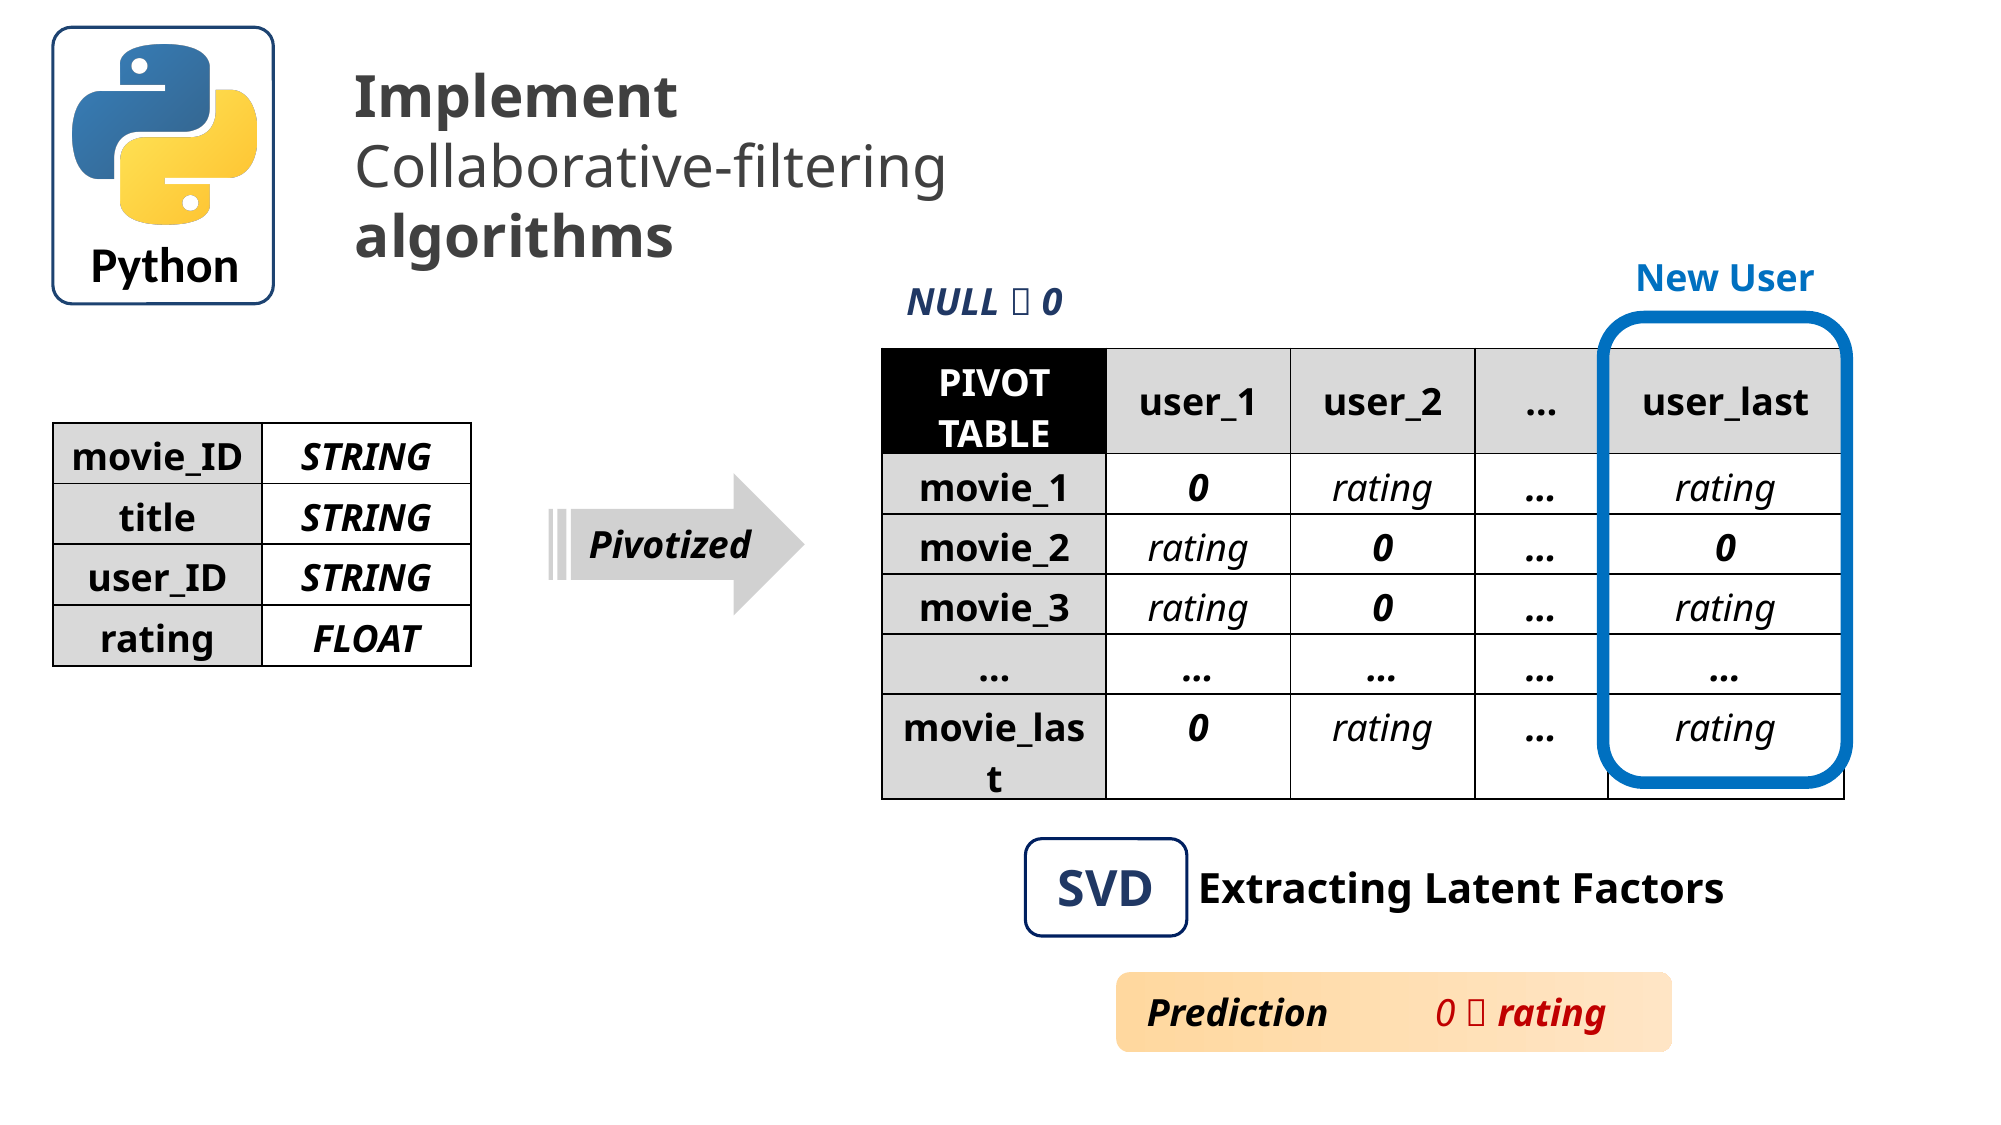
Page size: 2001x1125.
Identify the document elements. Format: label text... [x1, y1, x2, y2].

table_cell … [1476, 515, 1603, 573]
table_cell movie_2 [883, 515, 1105, 573]
text_box New User [1603, 246, 1847, 307]
table_cell rating [1291, 695, 1474, 798]
table_cell rating [1107, 575, 1290, 633]
table_cell rating [54, 606, 261, 665]
table_cell movie_last [883, 695, 1105, 798]
text_box [557, 508, 567, 580]
table_cell 0 [1107, 454, 1290, 513]
text_box Extracting Latent Factors [1173, 854, 1750, 920]
text_box Pivotized [568, 513, 772, 574]
text_box NULL  0 [795, 270, 1173, 331]
table_cell … [1291, 635, 1474, 693]
table_cell movie_1 [883, 454, 1105, 513]
table_header … [1476, 349, 1603, 453]
table_cell STRING [263, 545, 470, 604]
text_box 0  rating [1399, 981, 1643, 1042]
table_cell … [1476, 454, 1603, 513]
table_cell … [1476, 635, 1603, 693]
table_cell rating [1291, 454, 1474, 513]
table_cell 0 [1107, 695, 1290, 798]
table_header user_1 [1107, 349, 1290, 453]
table_cell … [883, 635, 1105, 693]
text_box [31, 27, 300, 304]
table_cell movie_3 [883, 575, 1105, 633]
table_cell FLOAT [263, 606, 470, 665]
table_header STRING [263, 424, 470, 483]
text_box [1116, 972, 1673, 1053]
table_cell 0 [1291, 515, 1474, 573]
table_cell user_ID [54, 545, 261, 604]
table_header PIVOT TABLE [883, 349, 1105, 453]
table_cell 0 [1291, 575, 1474, 633]
text_box Implement Collaborative-filtering algorithms [340, 51, 1038, 277]
table_cell title [54, 484, 261, 543]
table_header movie_ID [54, 424, 261, 483]
text_box [1603, 317, 1847, 783]
table_header user_2 [1291, 349, 1474, 453]
text_box [548, 508, 553, 580]
table_cell … [1476, 695, 1607, 798]
table_cell rating [1107, 515, 1290, 573]
text_box [570, 473, 805, 616]
text_box Prediction [1116, 981, 1360, 1042]
table_cell … [1476, 575, 1603, 633]
table_cell rating [1609, 762, 1843, 798]
table_cell STRING [263, 484, 470, 543]
text_box [1025, 838, 1187, 937]
table_cell … [1107, 635, 1290, 693]
